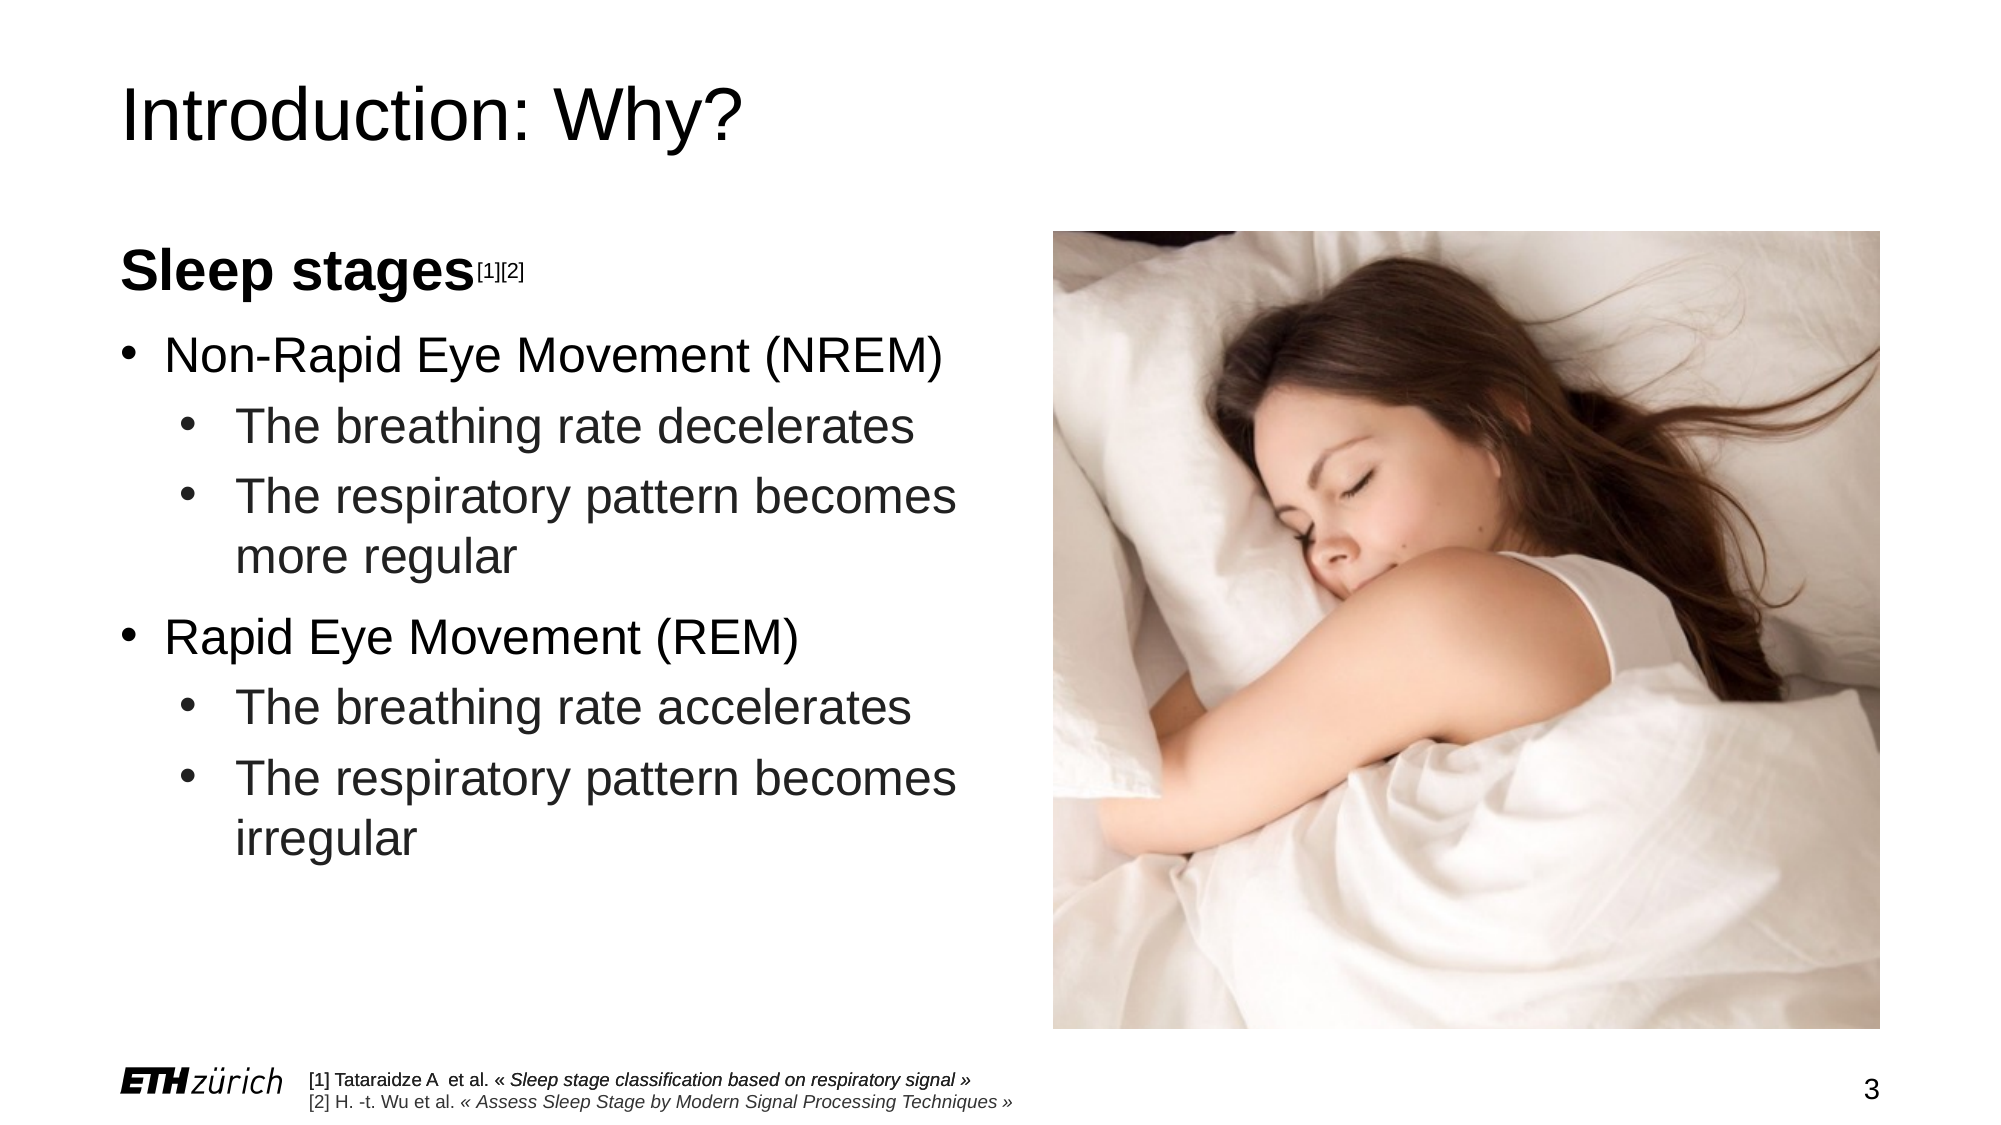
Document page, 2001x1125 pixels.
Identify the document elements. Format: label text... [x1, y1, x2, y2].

title Introduction: Why? [120, 57, 1880, 176]
text_box [1] Tataraidze A et al. « Sleep stage classification based on respiratory signal » [2] H. -t. Wu et al. « Assess Sleep Stage by Modern Signal Processing Techniques » [294, 1059, 1275, 1120]
picture [120, 1067, 282, 1094]
list Sleep stages[1][2] Non-Rapid Eye Movement (NREM) The breathing rate decelerates The respiratory pattern becomes more regular Rapid Eye Movement (REM) The breathing rate accelerates The respiratory pattern becomes irregular [120, 231, 983, 1029]
slide_number 3 [1839, 1069, 1880, 1106]
picture [1053, 231, 1880, 1029]
